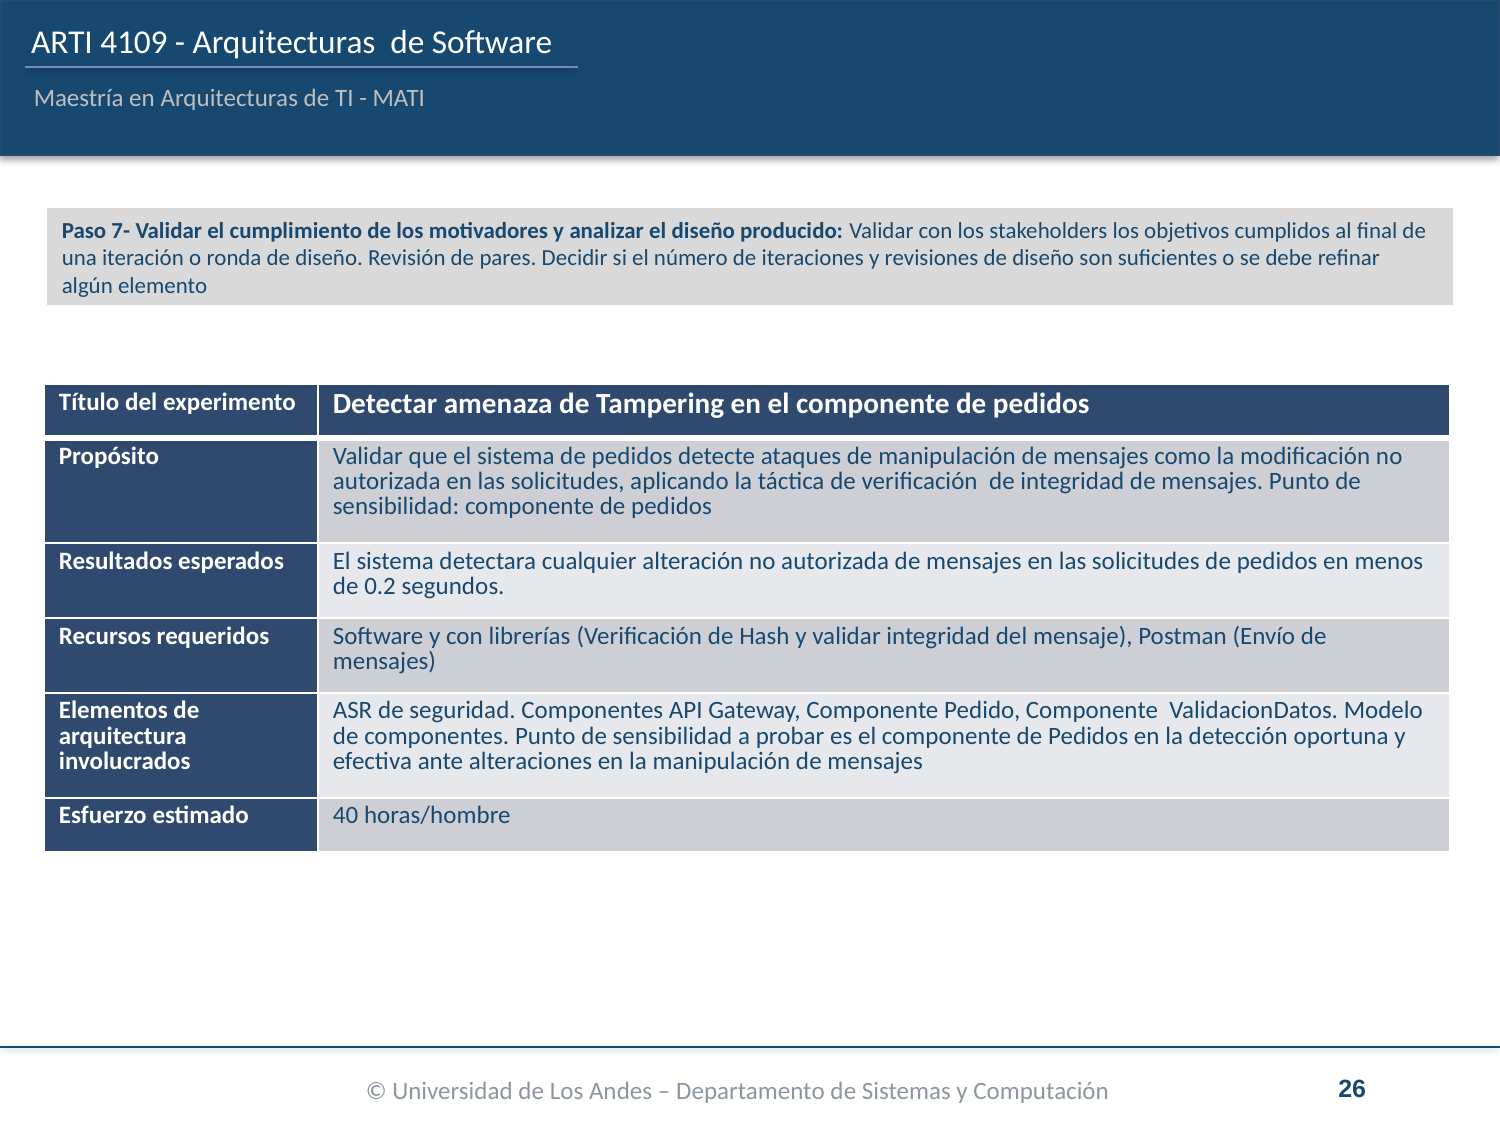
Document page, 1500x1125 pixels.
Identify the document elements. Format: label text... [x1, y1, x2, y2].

table_cell Esfuerzo estimado [45, 799, 317, 851]
table_header Detectar amenaza de Tampering en el componente de pedidos [319, 385, 1449, 435]
table_cell Validar que el sistema de pedidos detecte ataques de manipulación de mensajes como la modificación no autorizada en las solicitudes, aplicando la táctica de verificación de integridad de mensajes. Punto de sensibilidad: componente de pedidos [319, 441, 1449, 542]
text_box Paso 7- Validar el cumplimiento de los motivadores y analizar el diseño producido: Validar con los stakeholders los objetivos cumplidos al final de una iteración o ronda de diseño. Revisión de pares. Decidir si el número de iteraciones y revisiones de diseño son suficientes o se debe refinar algún elemento [47, 208, 1453, 306]
text_box © Universidad de Los Andes – Departamento de Sistemas y Computación [225, 1059, 1251, 1120]
table_cell El sistema detectara cualquier alteración no autorizada de mensajes en las solicitudes de pedidos en menos de 0.2 segundos. [319, 544, 1449, 617]
table_cell Propósito [45, 441, 317, 542]
table_header Título del experimento [45, 385, 317, 435]
table_cell Recursos requeridos [45, 619, 317, 692]
table_cell Resultados esperados [45, 544, 317, 617]
slide_number 26 [1246, 1057, 1459, 1118]
table_cell Elementos de arquitectura involucrados [45, 694, 317, 797]
table_cell 40 horas/hombre [319, 799, 1449, 851]
table_cell ASR de seguridad. Componentes API Gateway, Componente Pedido, Componente ValidacionDatos. Modelo de componentes. Punto de sensibilidad a probar es el componente de Pedidos en la detección oportuna y efectiva ante alteraciones en la manipulación de mensajes [319, 694, 1449, 797]
table_cell Software y con librerías (Verificación de Hash y validar integridad del mensaje), Postman (Envío de mensajes) [319, 619, 1449, 692]
